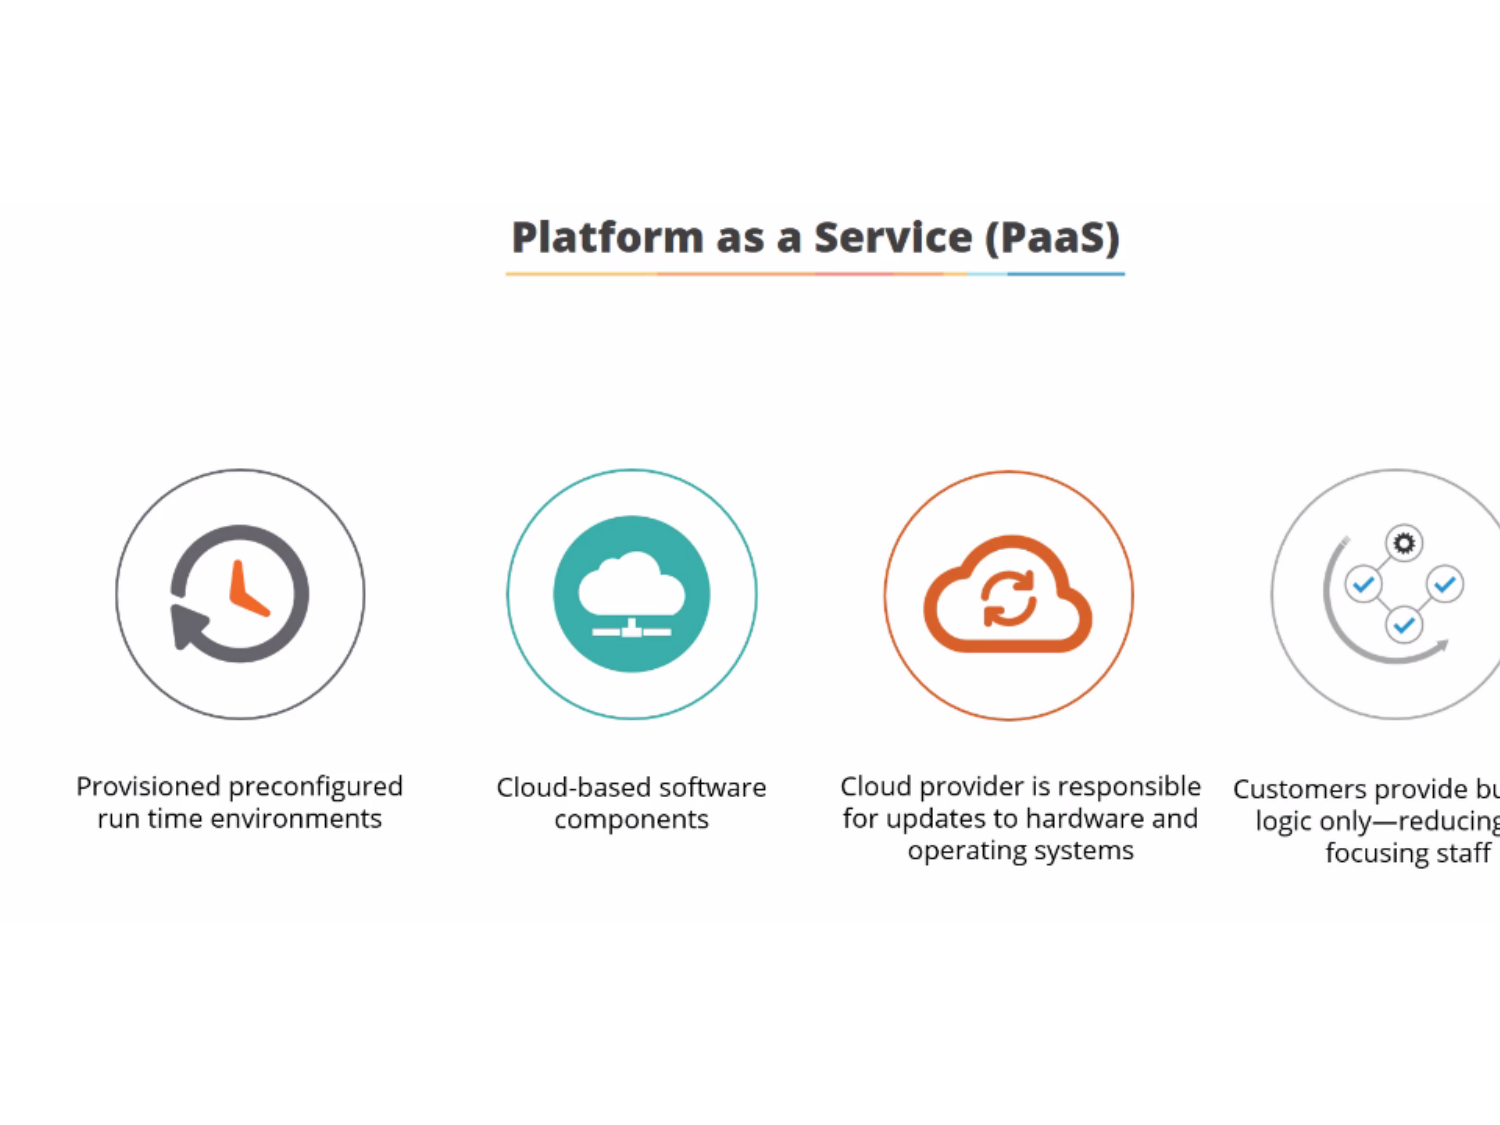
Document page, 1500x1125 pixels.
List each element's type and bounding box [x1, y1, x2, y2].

picture [0, 202, 1500, 923]
